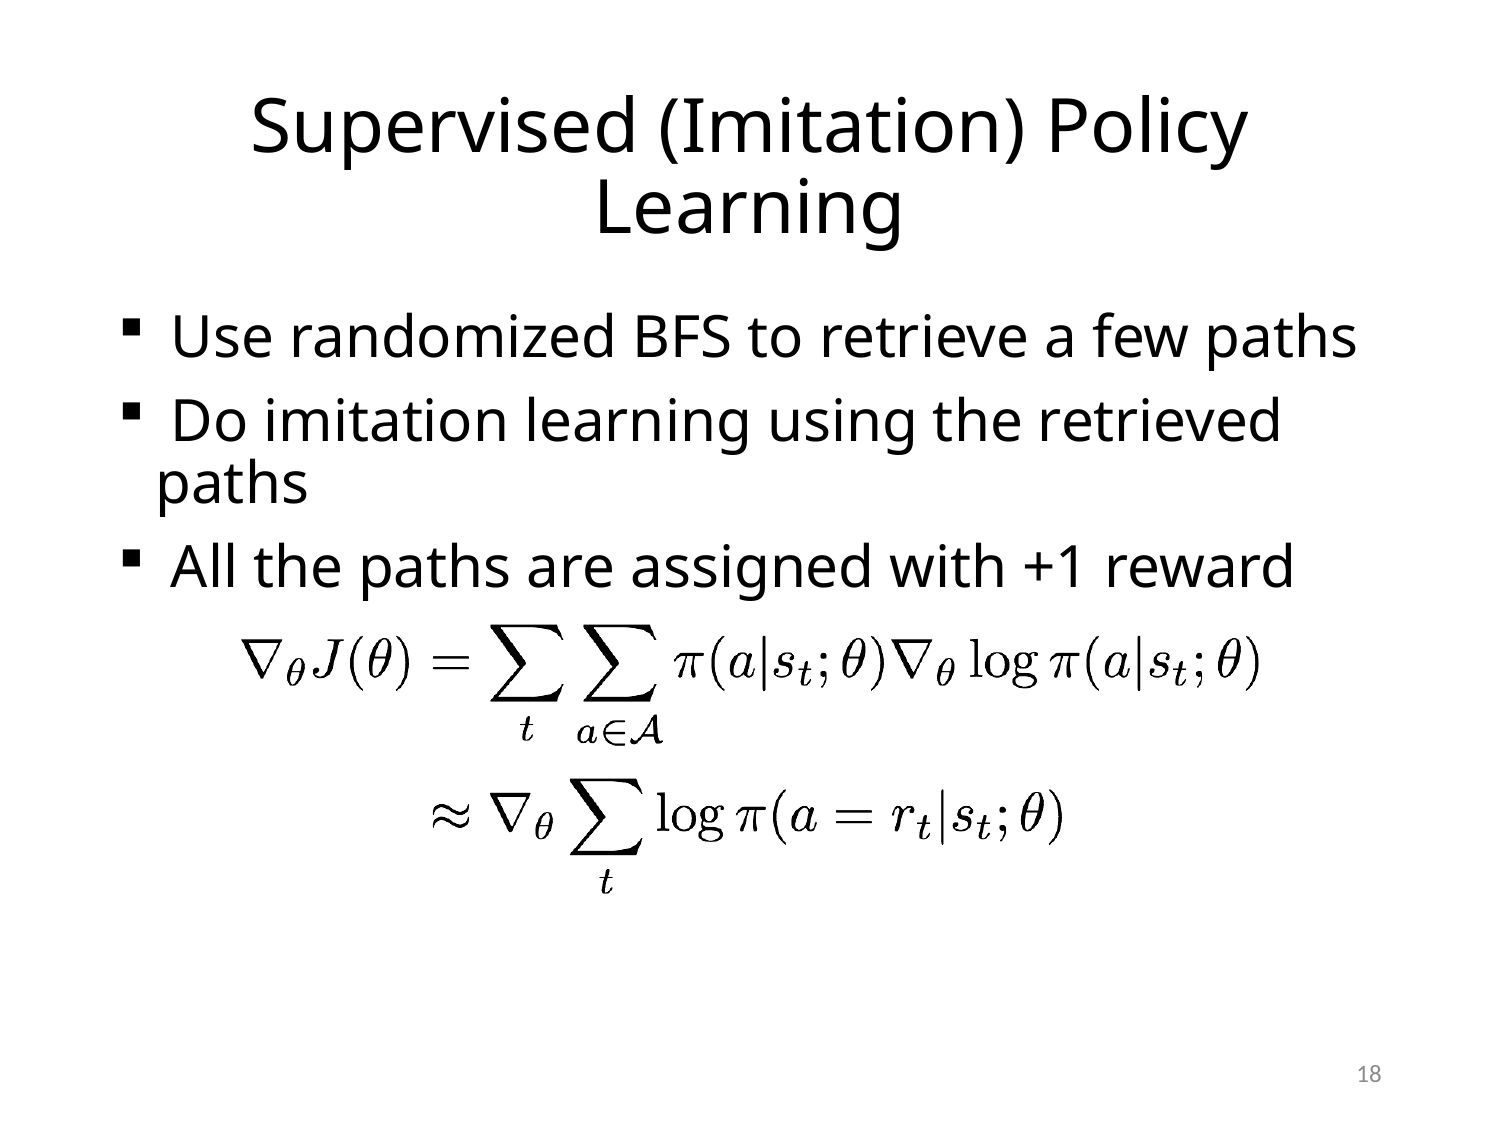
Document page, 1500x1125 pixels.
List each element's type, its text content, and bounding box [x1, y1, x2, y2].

picture [241, 623, 1259, 894]
list Use randomized BFS to retrieve a few paths Do imitation learning using the retrieved paths All the paths are assigned with +1 reward [103, 299, 1397, 1014]
title Supervised (Imitation) Policy Learning [103, 59, 1397, 278]
slide_number 18 [1059, 1042, 1397, 1103]
